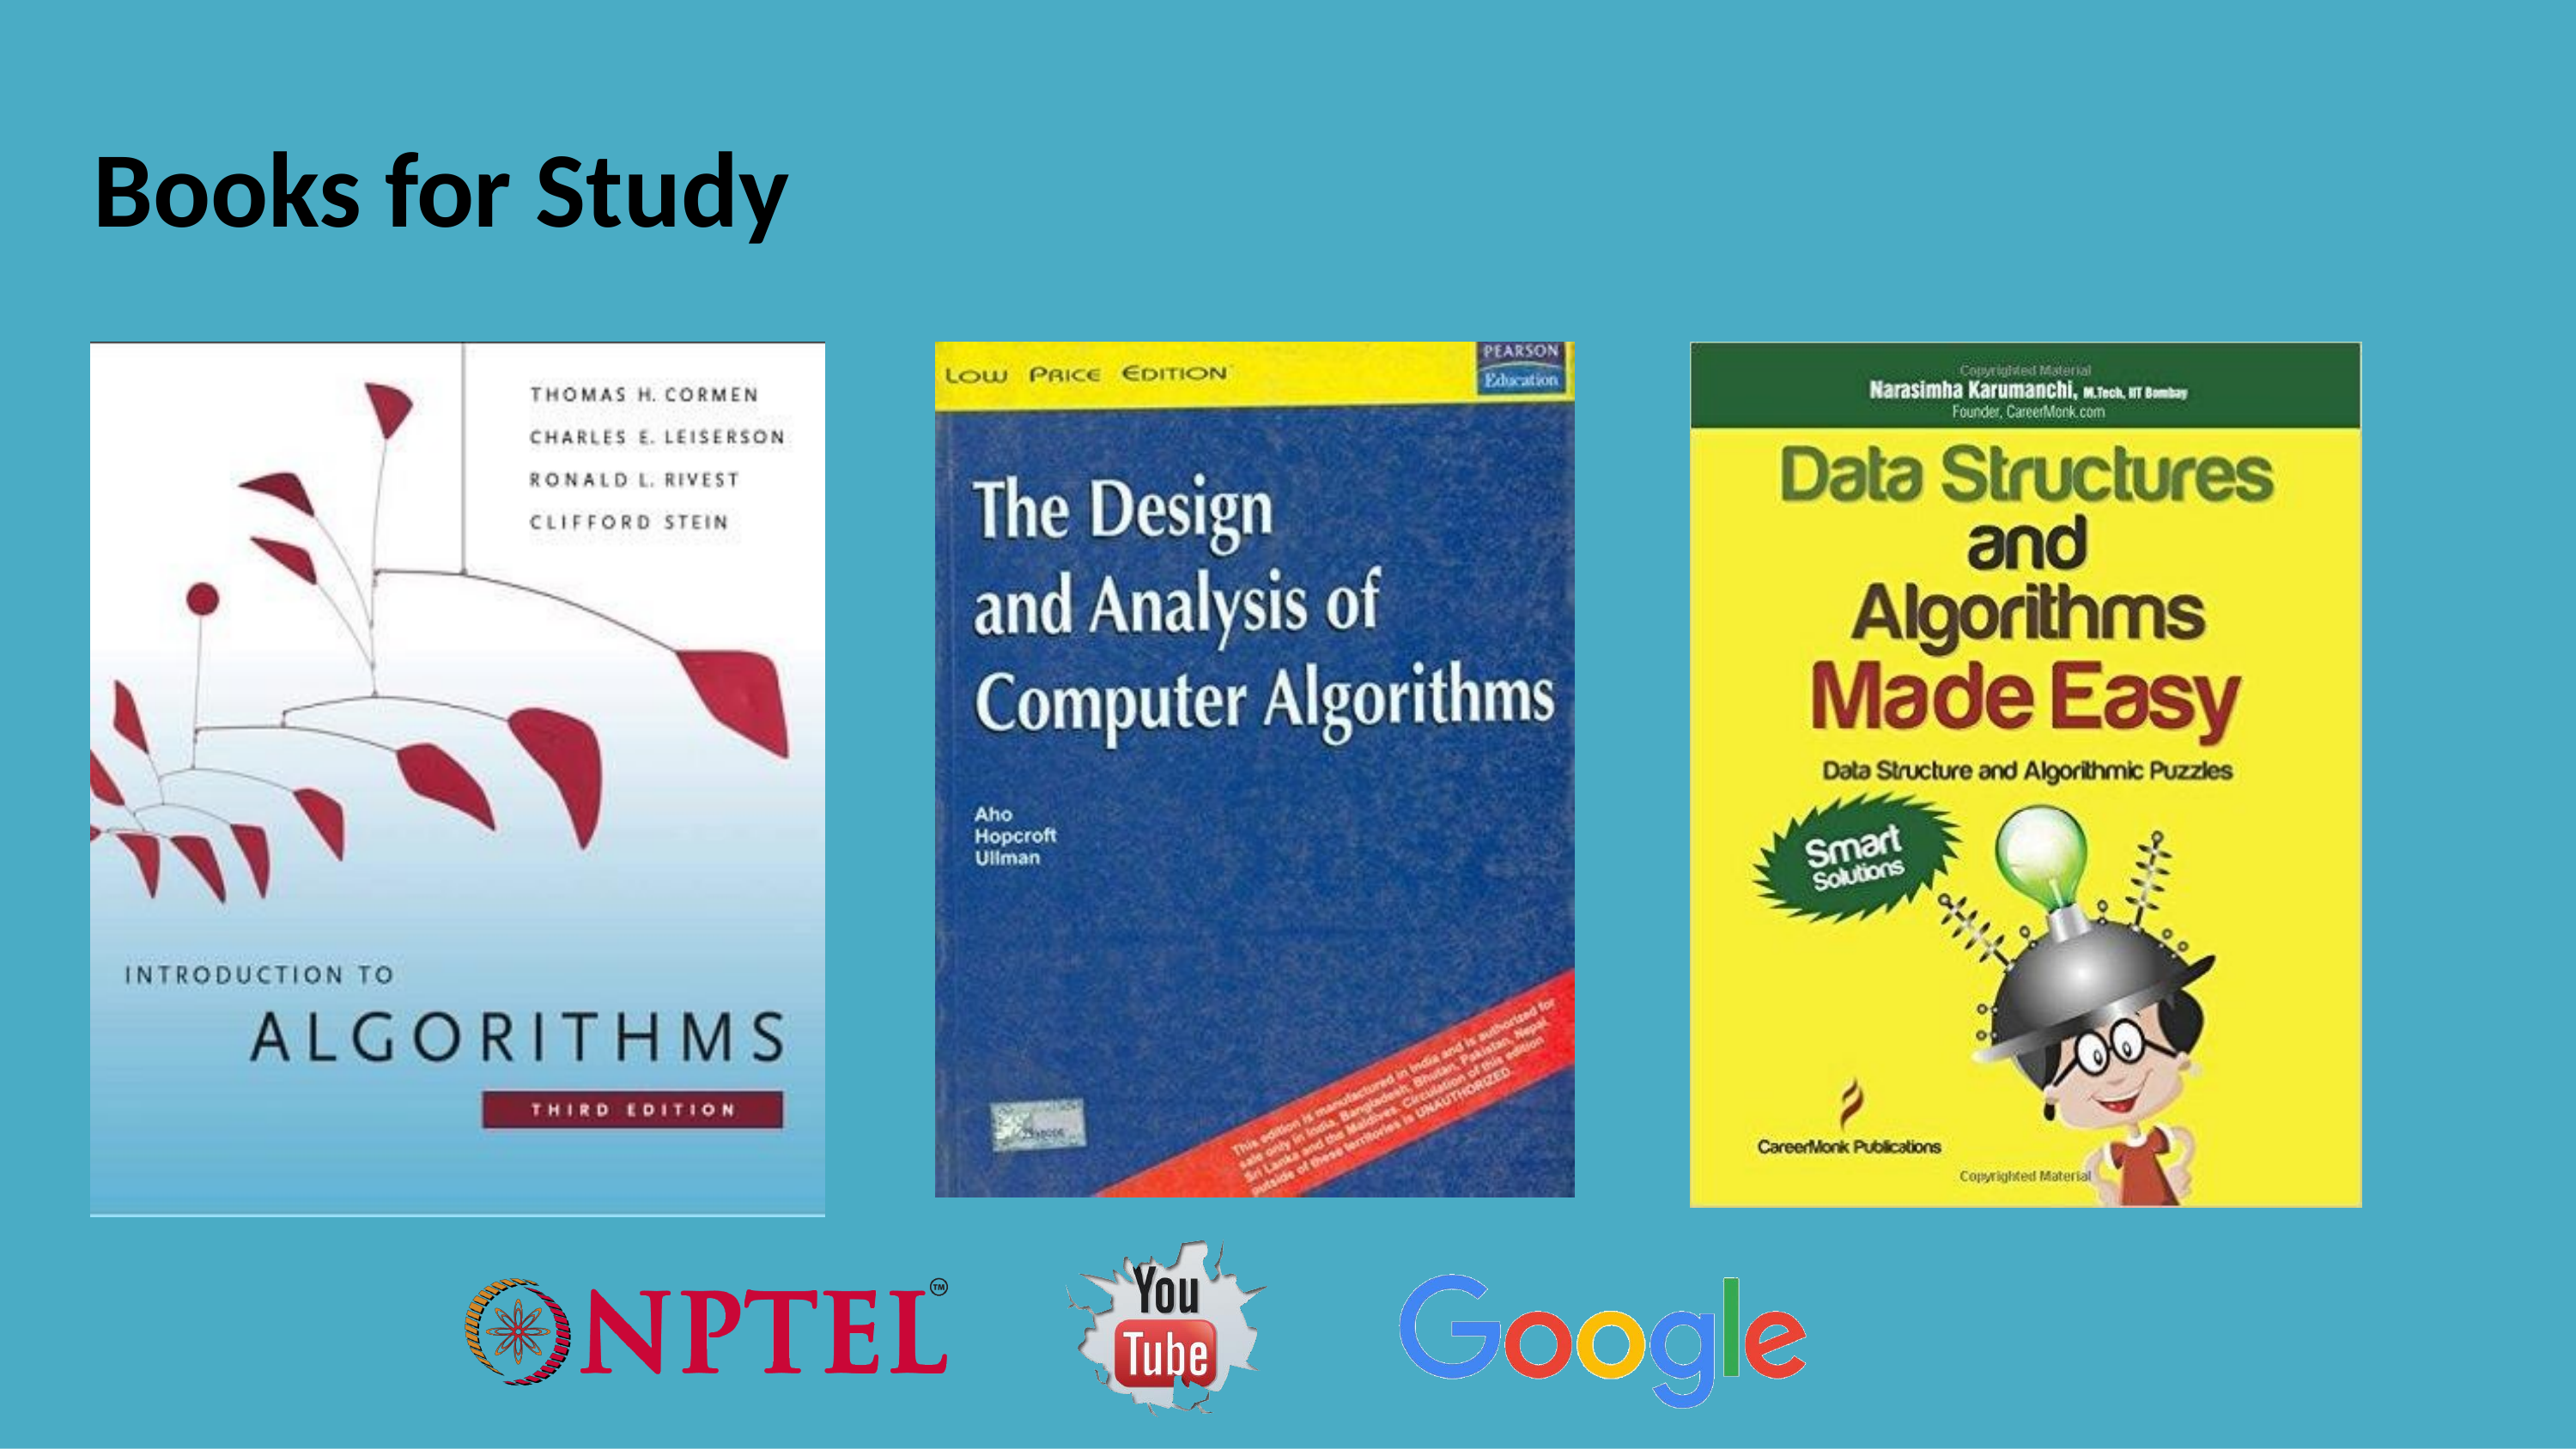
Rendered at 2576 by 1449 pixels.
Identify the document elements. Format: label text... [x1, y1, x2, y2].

picture [90, 342, 826, 1218]
picture [411, 1275, 935, 1389]
title Books for Study [91, 118, 796, 340]
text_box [935, 342, 2362, 1449]
